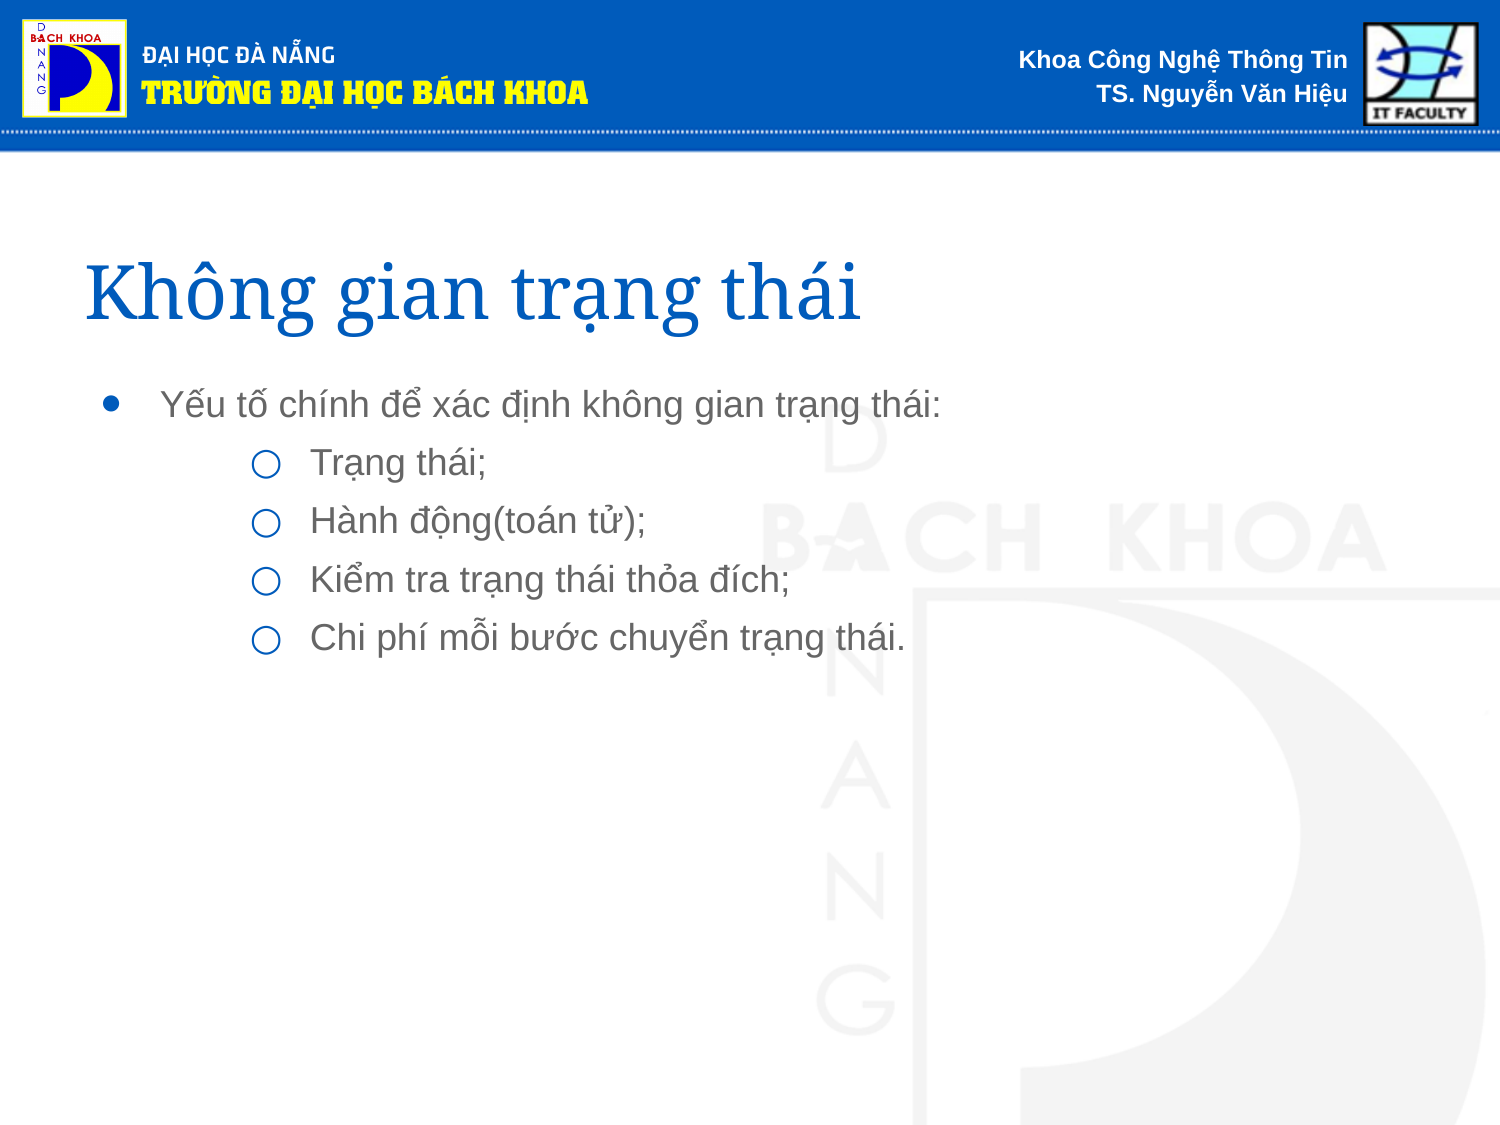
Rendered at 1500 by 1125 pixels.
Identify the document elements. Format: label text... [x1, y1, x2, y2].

list Yếu tố chính để xác định không gian trạng thái: Trạng thái; Hành động(toán tử); Kiểm tra trạng thái thỏa đích; Chi phí mỗi bước chuyển trạng thái. [69, 358, 1369, 1010]
title Không gian trạng thái [69, 164, 1369, 343]
picture [0, 0, 1500, 1125]
